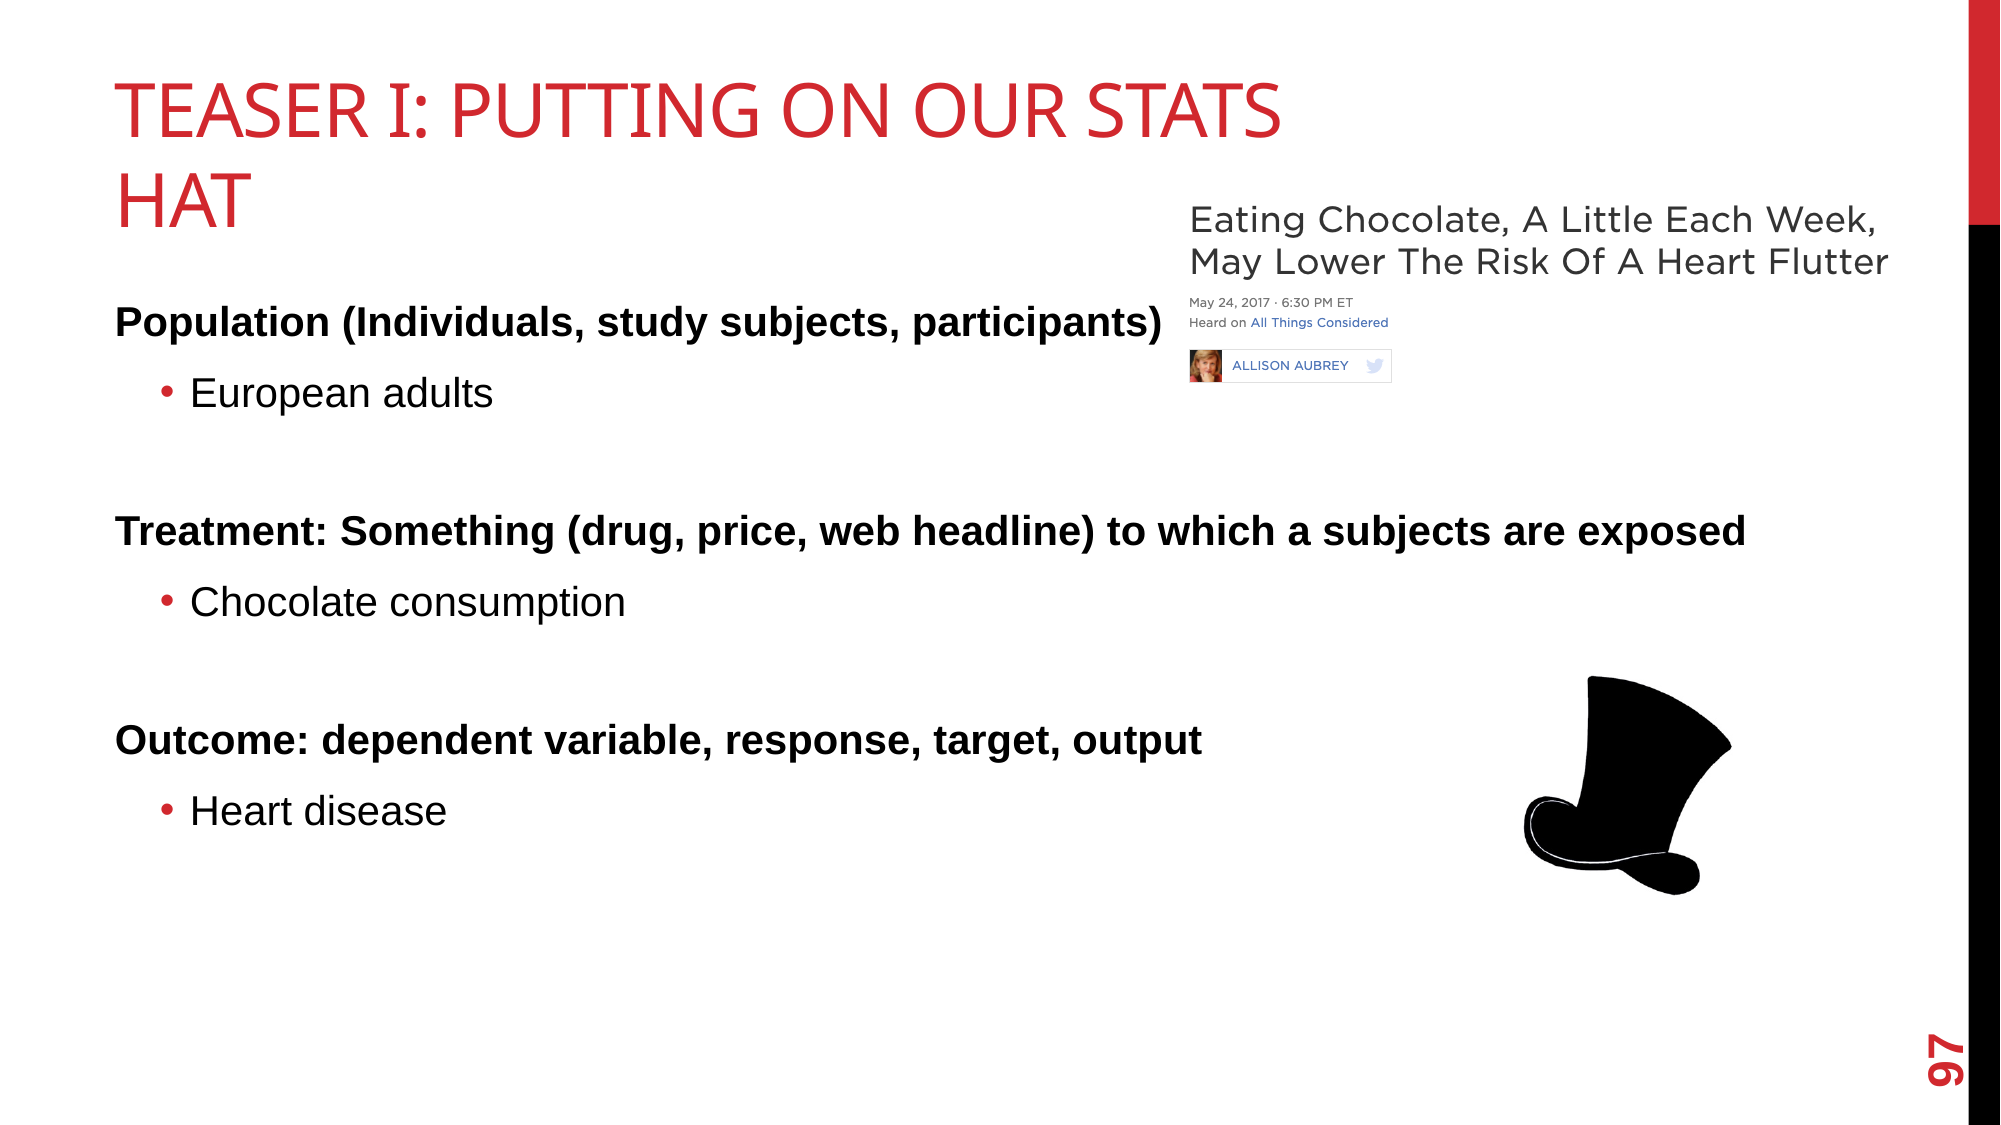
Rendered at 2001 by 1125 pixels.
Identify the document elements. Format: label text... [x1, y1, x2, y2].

picture [1171, 172, 1923, 406]
slide_number 97 [1903, 887, 1984, 1104]
picture [1492, 651, 1768, 927]
title Teaser I: Putting on Our Stats Hat [99, 25, 1367, 250]
list Population (Individuals, study subjects, participants) European adults Treatment: Something (drug, price, web headline) to which a subjects are exposed Chocolate consumption Outcome: dependent variable, response, target, output Heart disease [99, 287, 1767, 1005]
